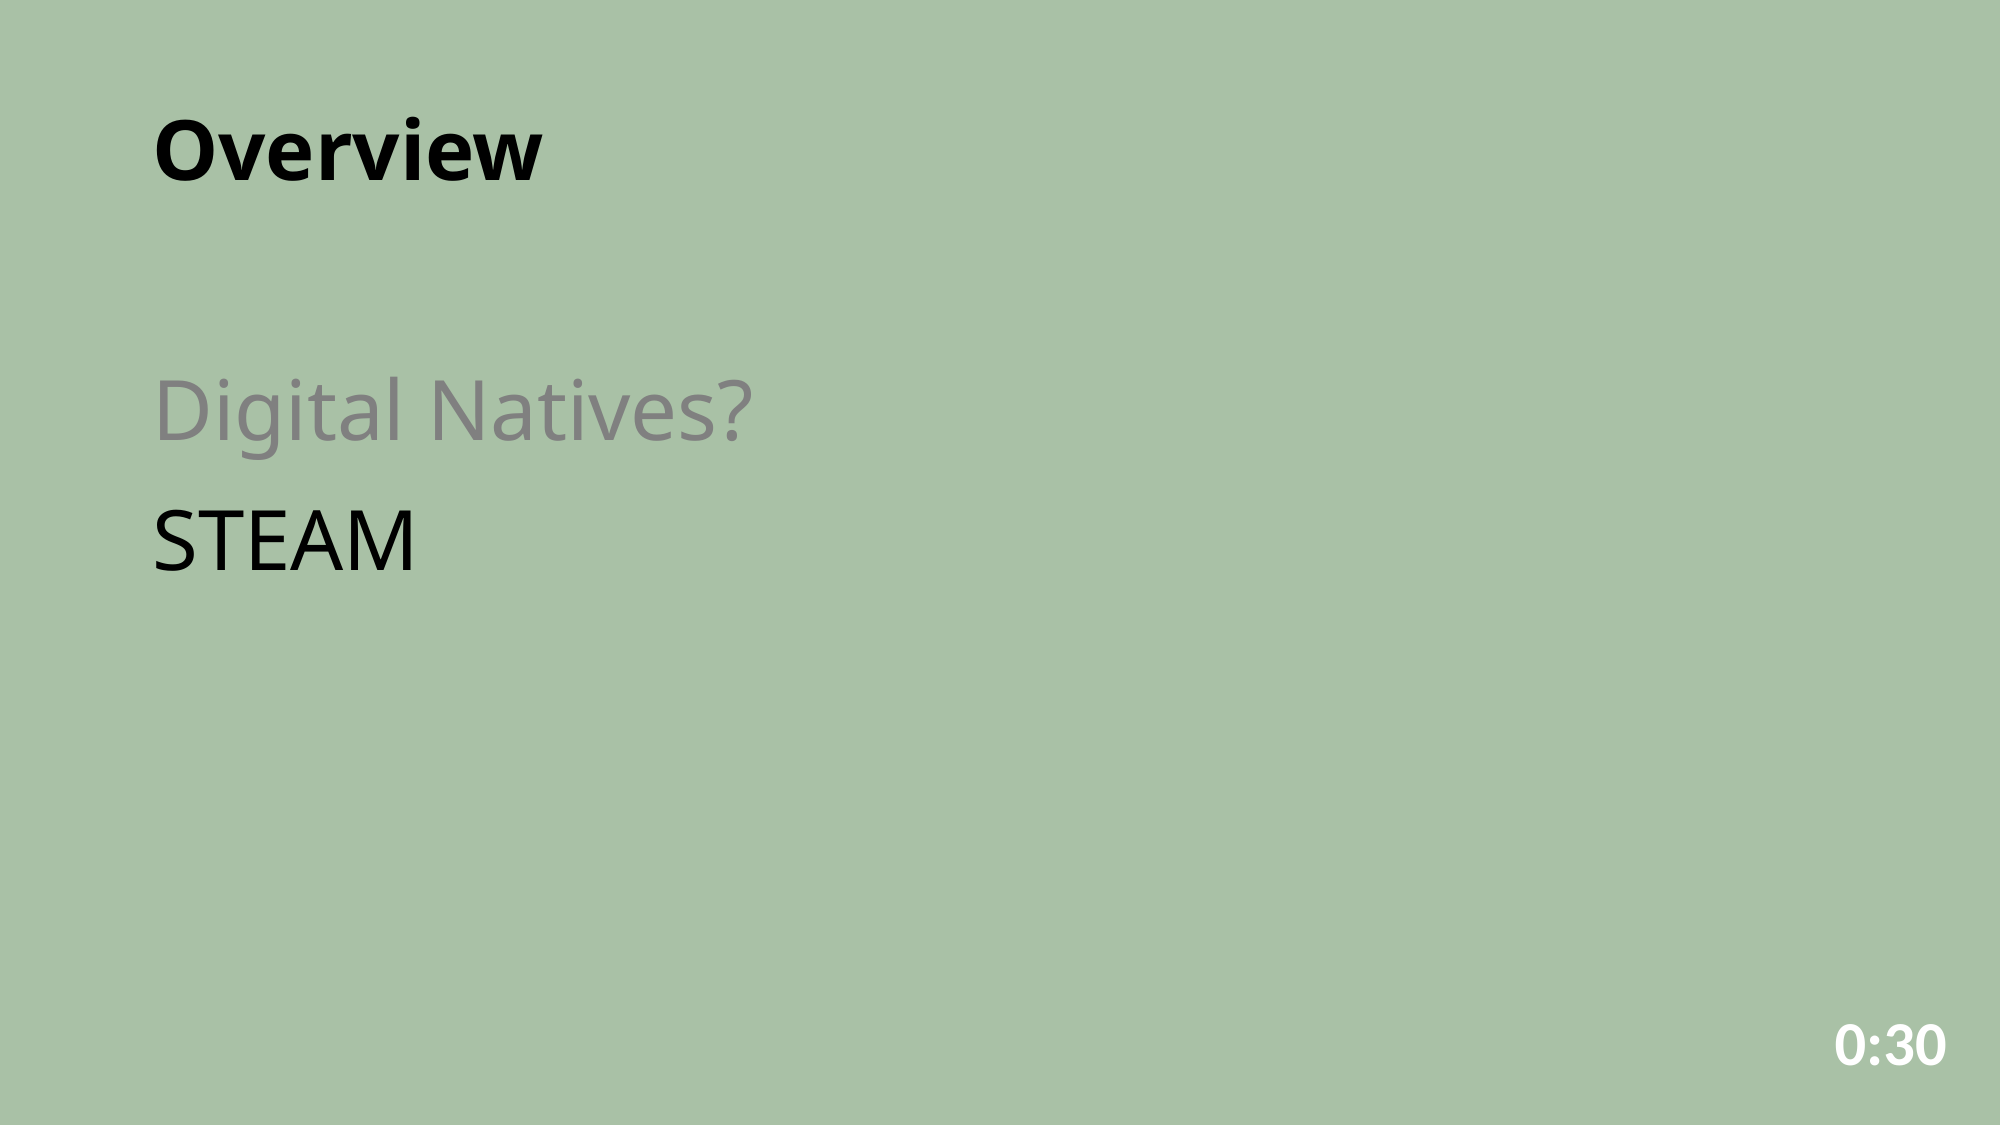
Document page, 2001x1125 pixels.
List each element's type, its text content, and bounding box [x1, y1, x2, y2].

title Overview Digital Natives? STEAM [137, 59, 1863, 1059]
text_box 0:30 [1688, 995, 1962, 1086]
